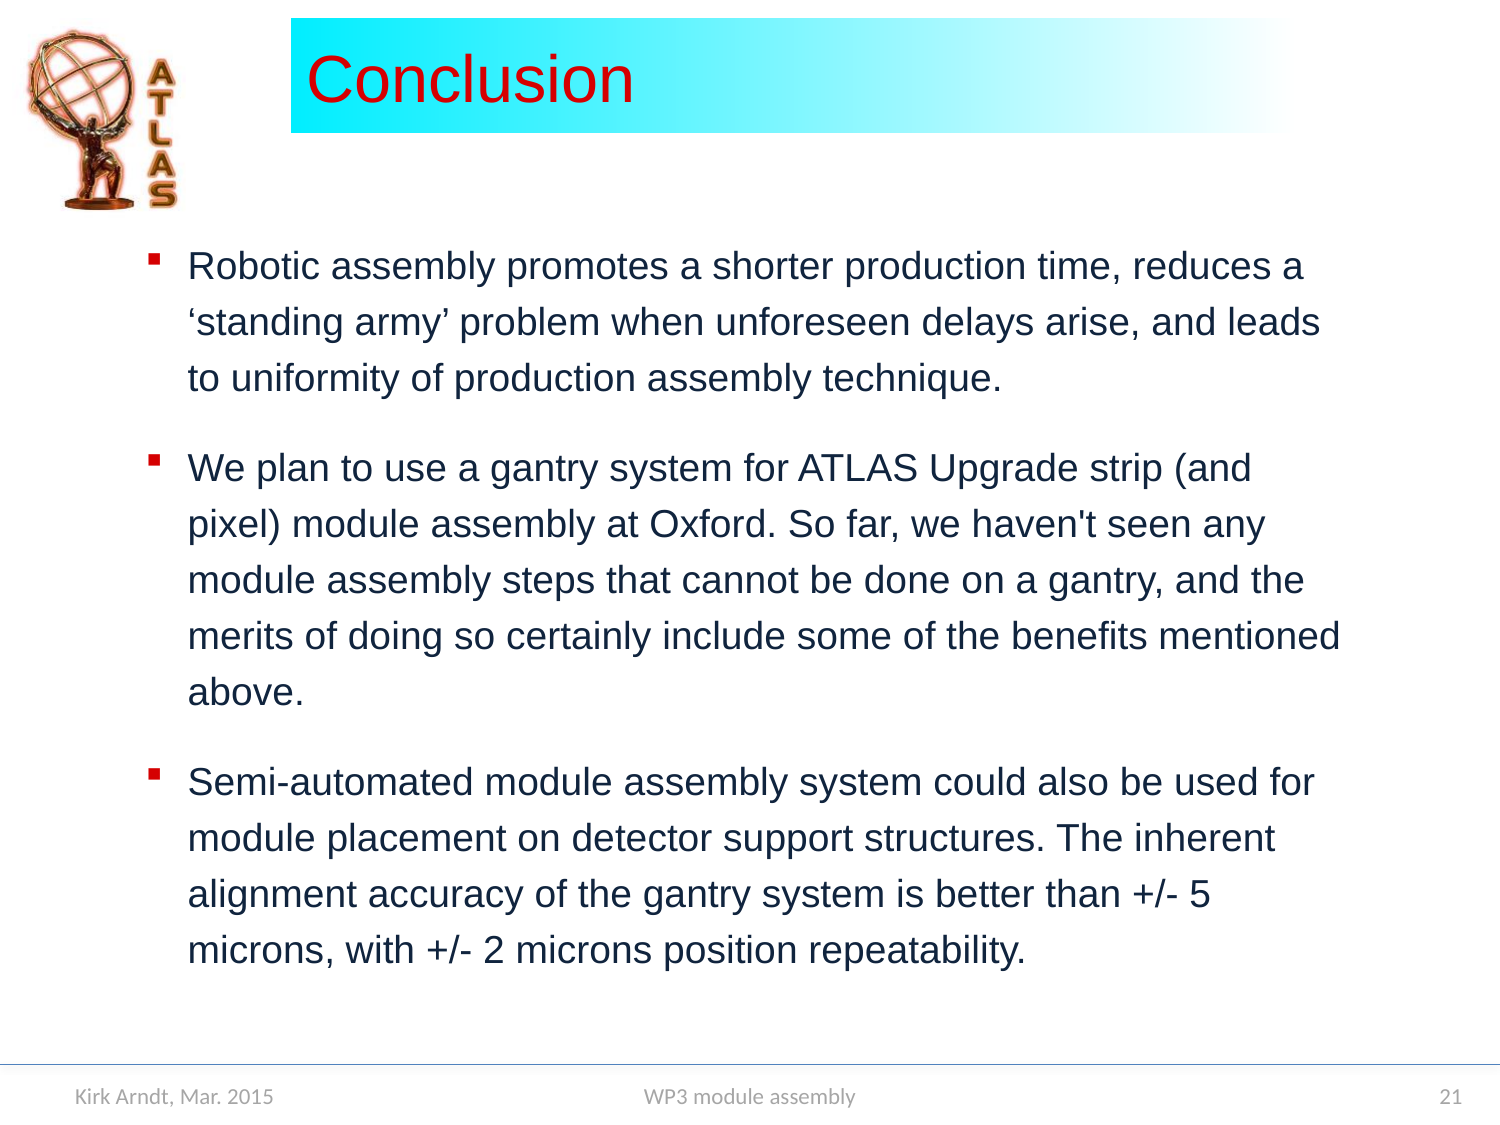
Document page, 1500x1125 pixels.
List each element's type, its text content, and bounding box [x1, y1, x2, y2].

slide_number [75, 1065, 378, 1125]
list Robotic assembly promotes a shorter production time, reduces a ‘standing army’ problem when unforeseen delays arise, and leads to uniformity of production assembly technique. We plan to use a gantry system for ATLAS Upgrade strip (and pixel) module assembly at Oxford. So far, we haven't seen any module assembly steps that cannot be done on a gantry, and the merits of doing so certainly include some of the benefits mentioned above. Semi-automated module assembly system could also be used for module placement on detector support structures. The inherent alignment accuracy of the gantry system is better than +/- 5 microns, with +/- 2 microns position repeatability. [130, 223, 1371, 989]
picture [12, 17, 187, 226]
slide_number 21 [1402, 1065, 1500, 1125]
title Conclusion [291, 18, 1295, 133]
footer WP3 module assembly [380, 1064, 1120, 1125]
